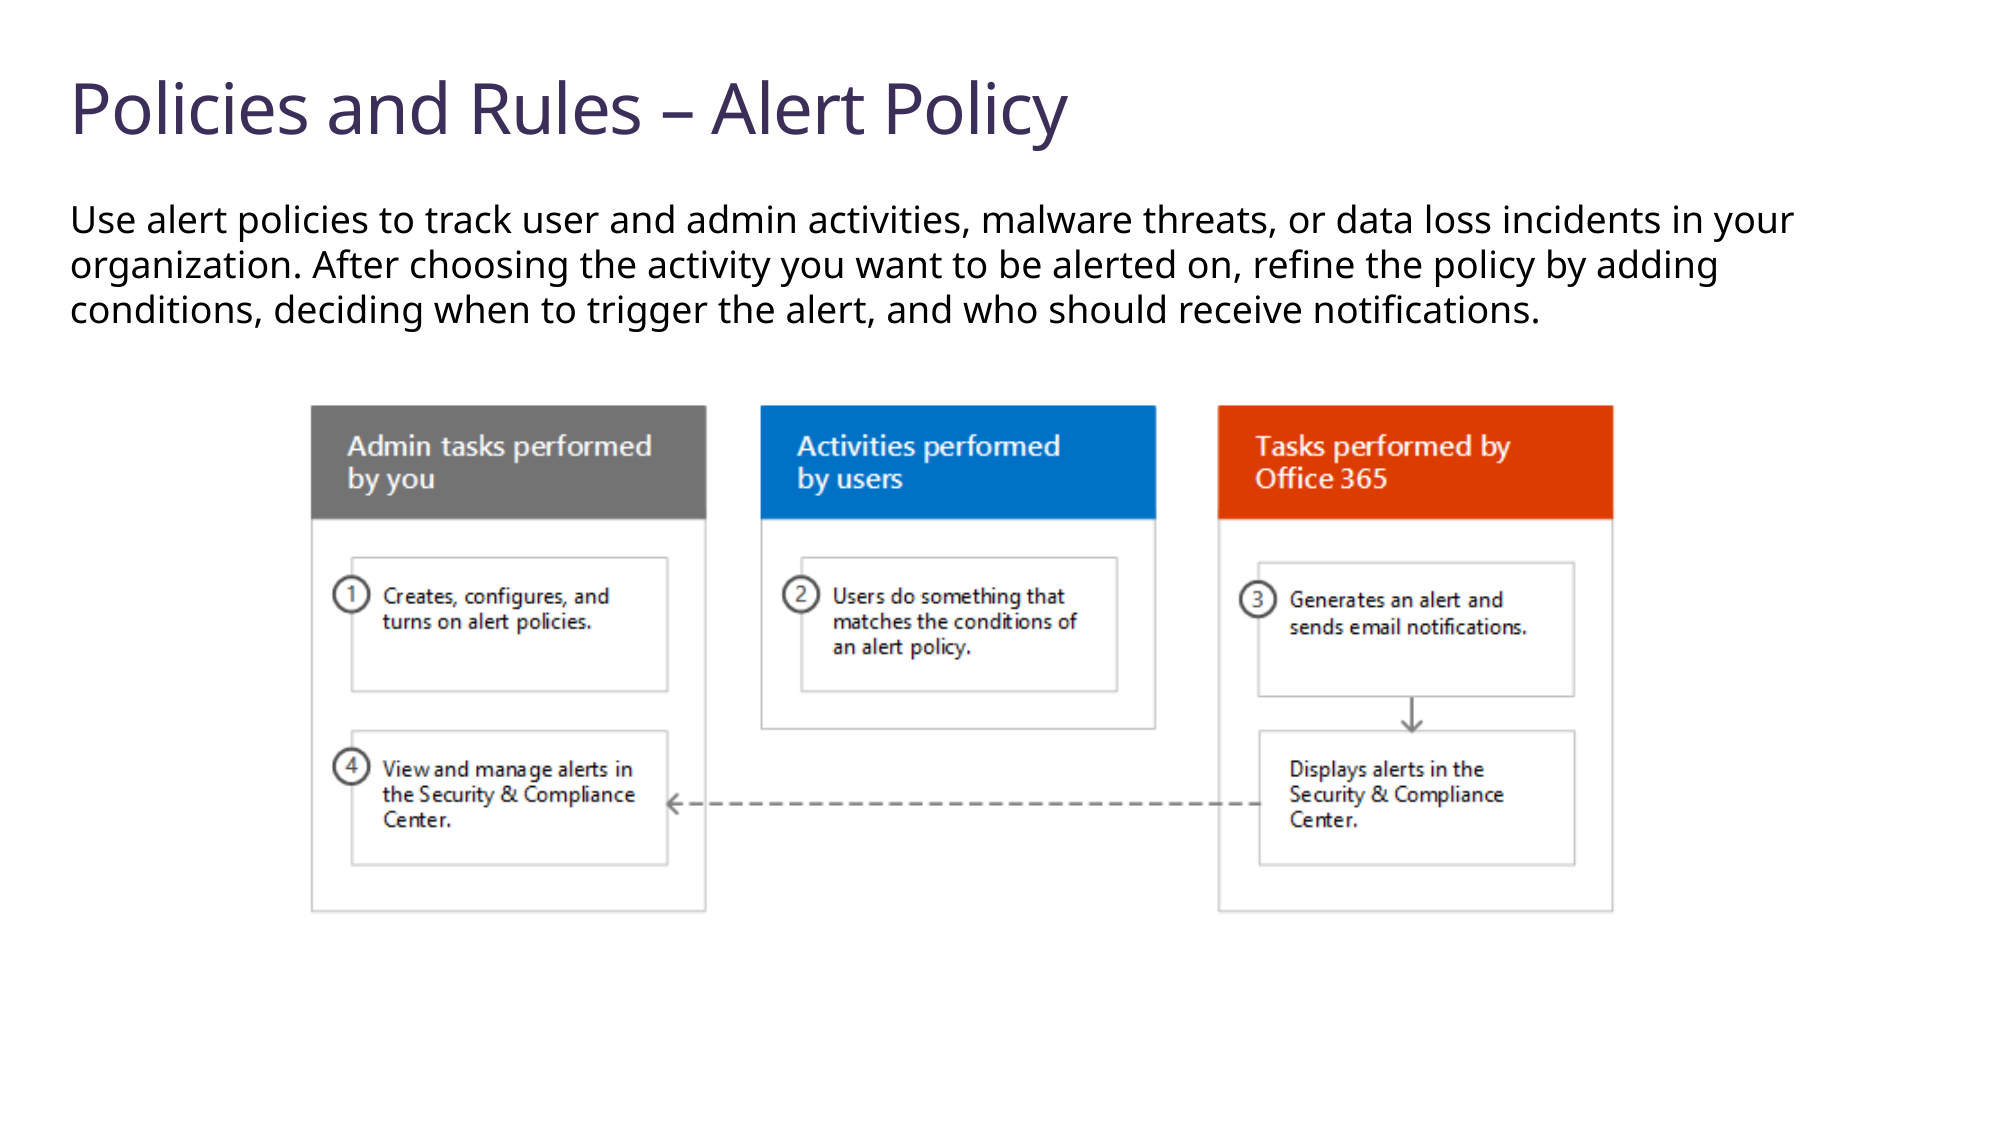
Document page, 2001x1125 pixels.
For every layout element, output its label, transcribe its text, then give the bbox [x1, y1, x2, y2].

title Policies and Rules – Alert Policy [69, 36, 1345, 161]
picture [305, 404, 1619, 914]
list Use alert policies to track user and admin activities, malware threats, or data loss incidents in your organization. After choosing the activity you want to be alerted on, refine the policy by adding conditions, deciding when to trigger the alert, and who should receive notifications. [69, 196, 1829, 279]
